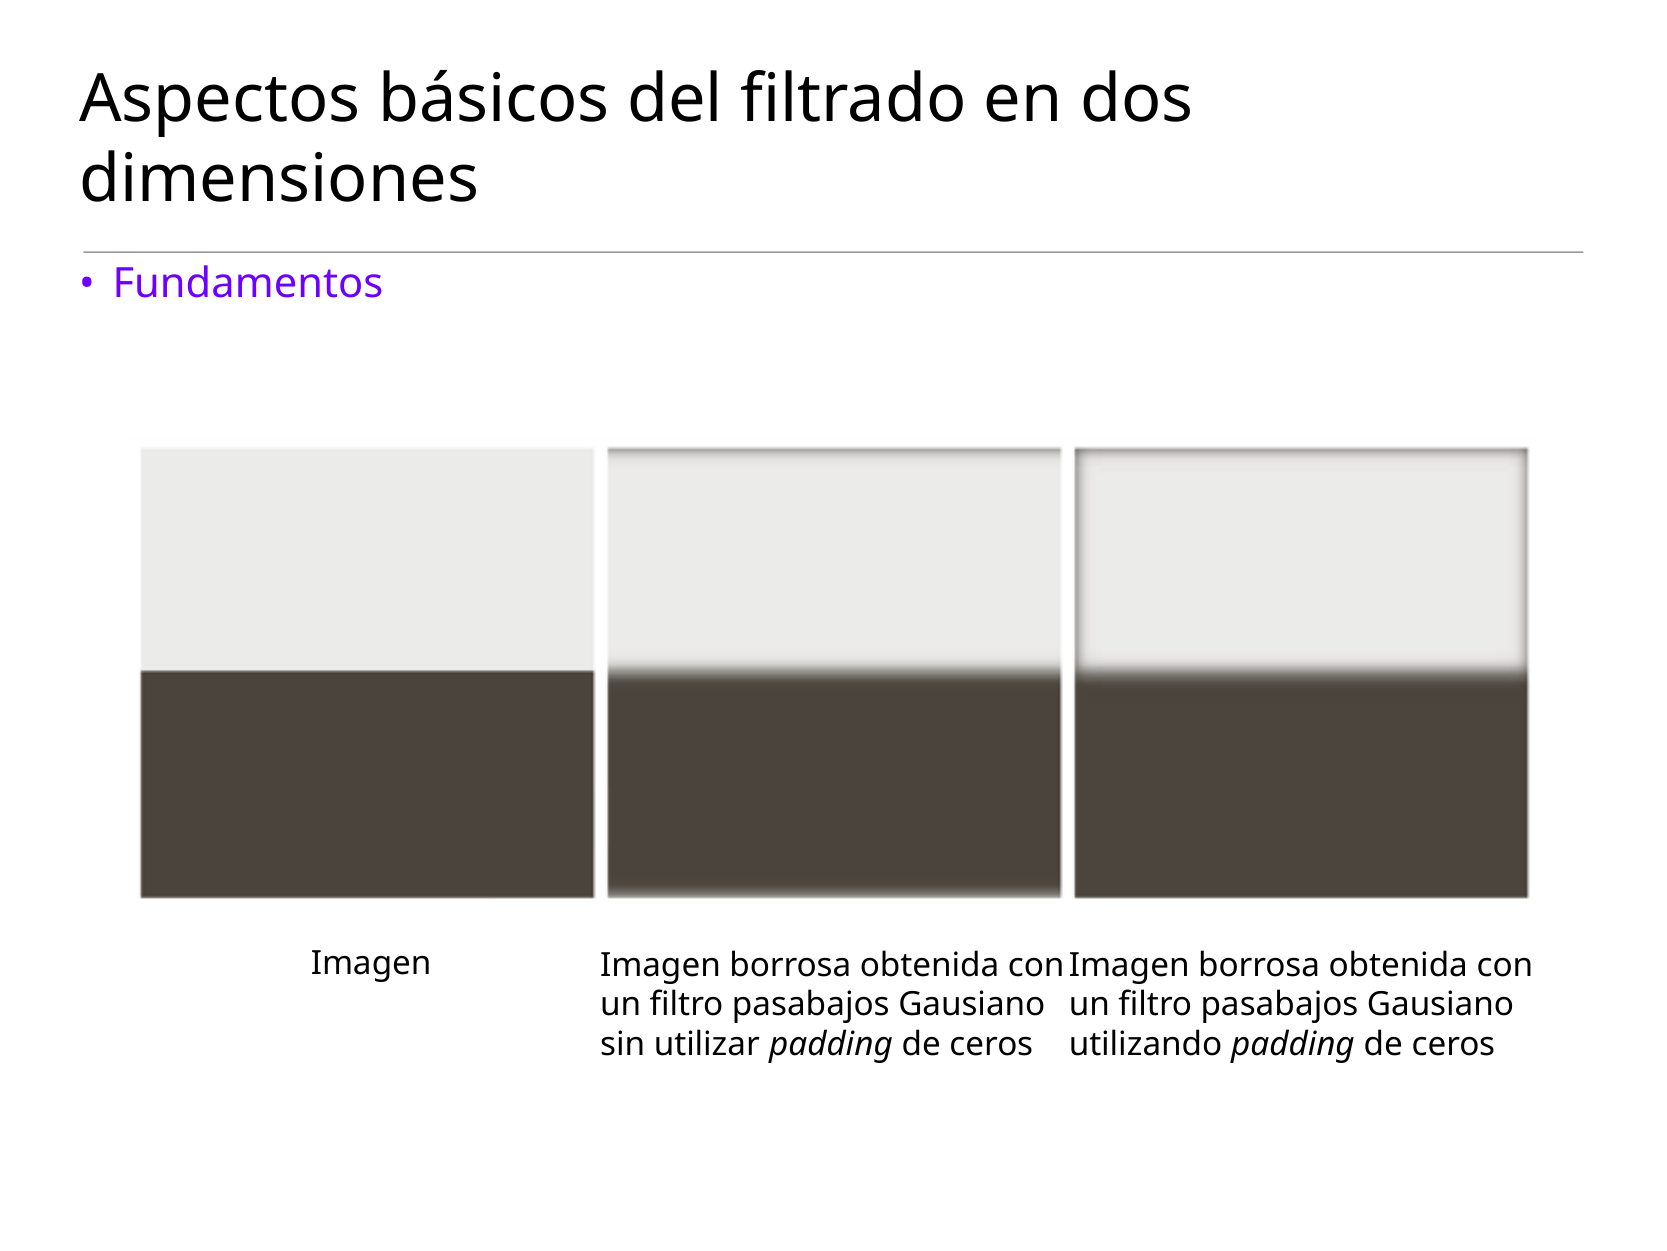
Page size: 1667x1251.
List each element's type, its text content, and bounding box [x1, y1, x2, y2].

title Aspectos básicos del filtrado en dos dimensiones [72, 41, 1595, 222]
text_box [131, 437, 1536, 1063]
list Fundamentos [72, 249, 1595, 1211]
